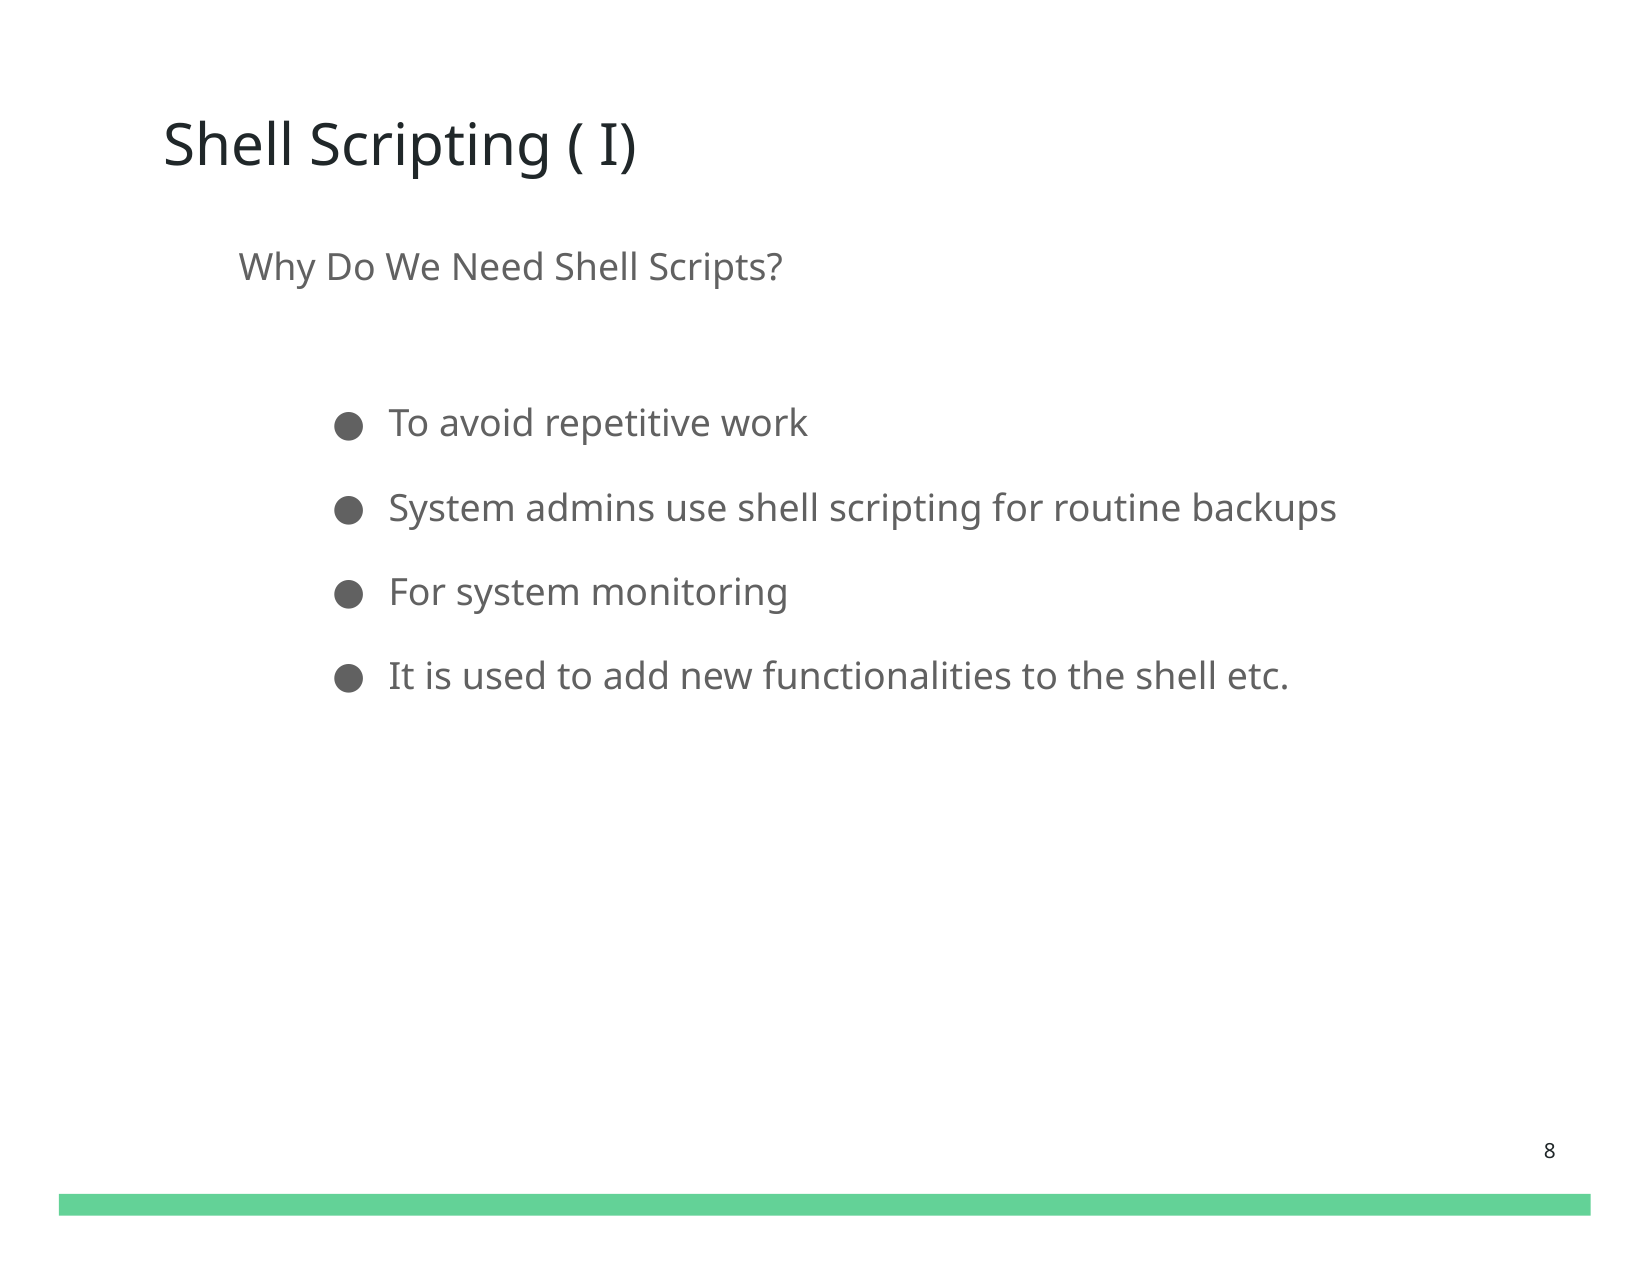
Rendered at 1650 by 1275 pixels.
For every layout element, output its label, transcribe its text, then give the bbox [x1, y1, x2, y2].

title Shell Scripting ( I) [163, 92, 1591, 220]
slide_number 8 [1478, 1107, 1571, 1197]
list Why Do We Need Shell Scripts? To avoid repetitive work System admins use shell scripting for routine backups For system monitoring It is used to add new functionalities to the shell etc. [163, 220, 1591, 990]
